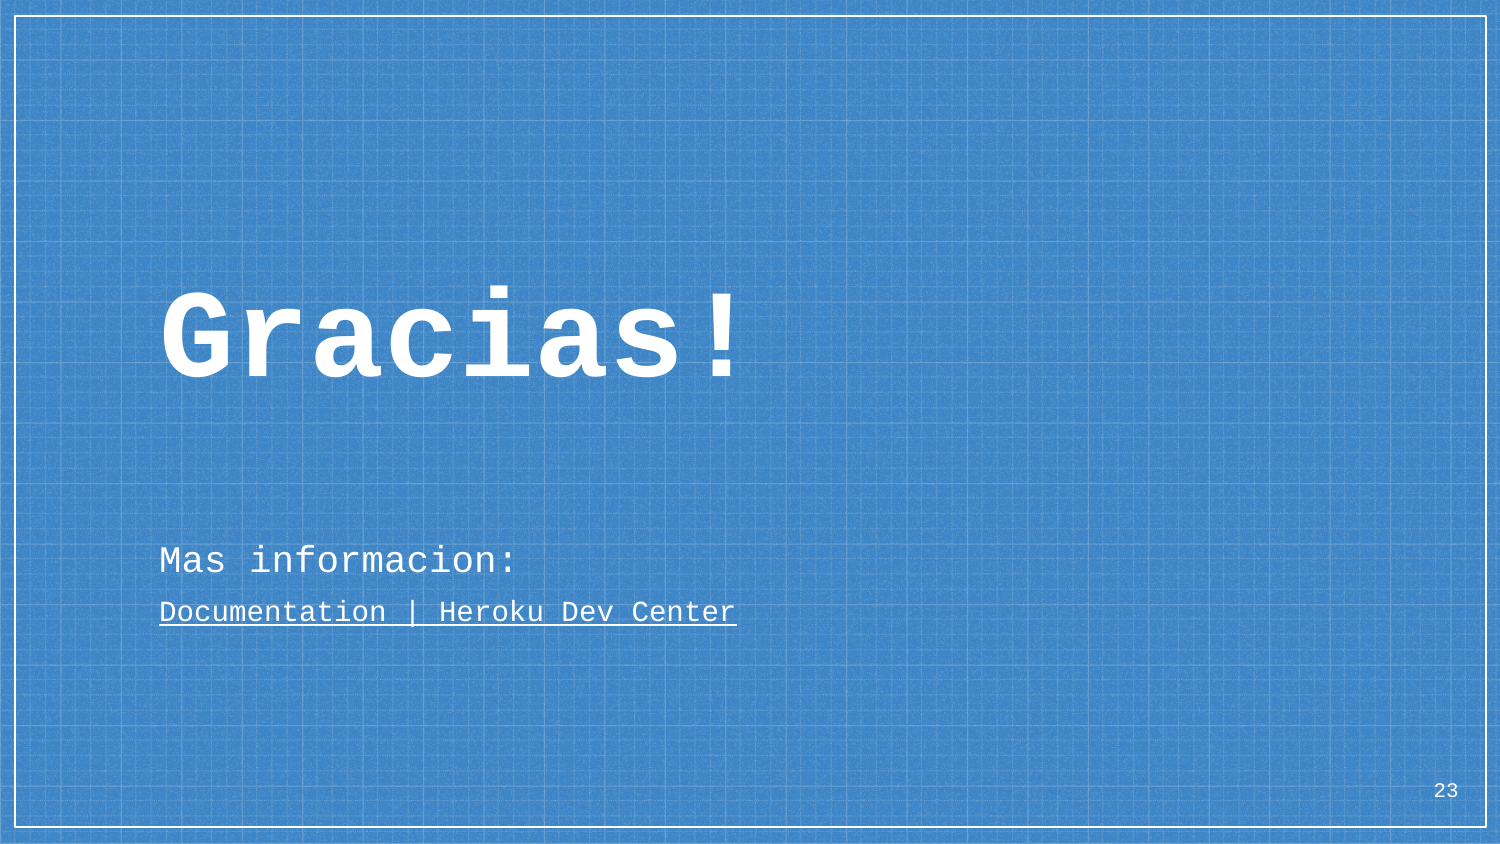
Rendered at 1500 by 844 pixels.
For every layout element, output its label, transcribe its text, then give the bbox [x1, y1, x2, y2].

list Mas informacion: Documentation | Heroku Dev Center [144, 519, 1381, 666]
slide_number 23 [1398, 761, 1474, 810]
picture [0, 0, 1500, 844]
title Gracias! [144, 236, 1420, 427]
